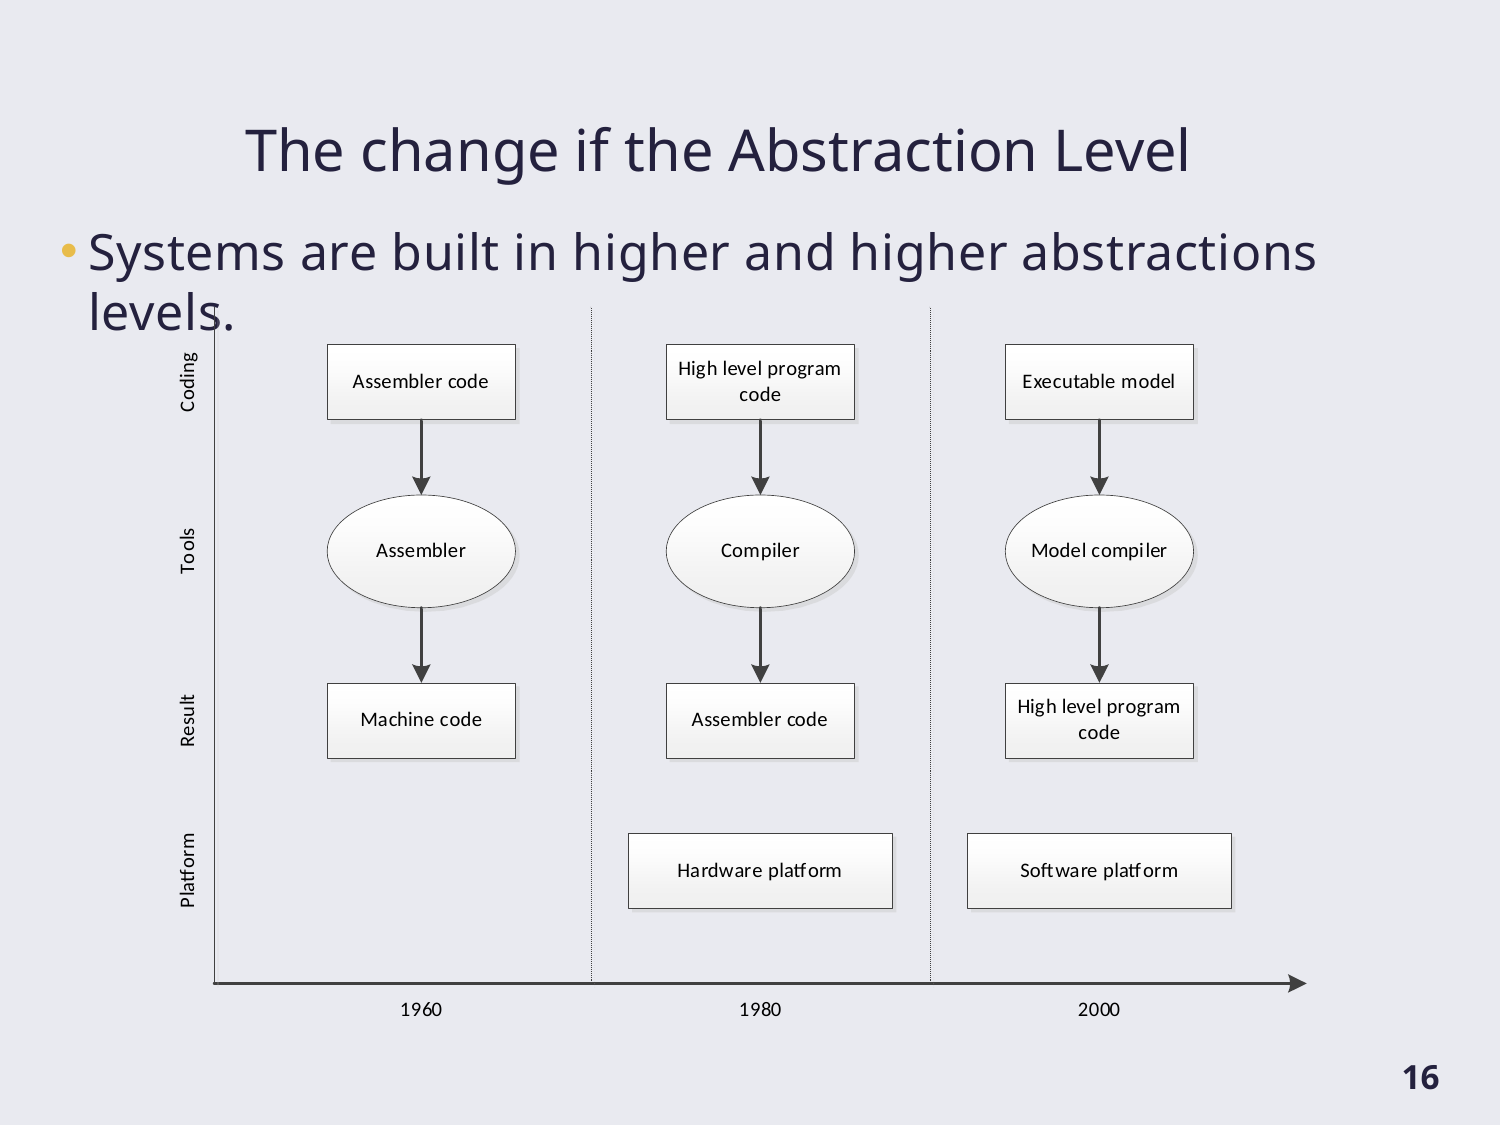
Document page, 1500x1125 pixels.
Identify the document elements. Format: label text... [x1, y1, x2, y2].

slide_number 16 [1310, 1054, 1455, 1103]
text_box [170, 302, 1330, 1024]
title The change if the Abstraction Level [230, 66, 1384, 191]
list Systems are built in higher and higher abstractions levels. [45, 213, 1412, 303]
